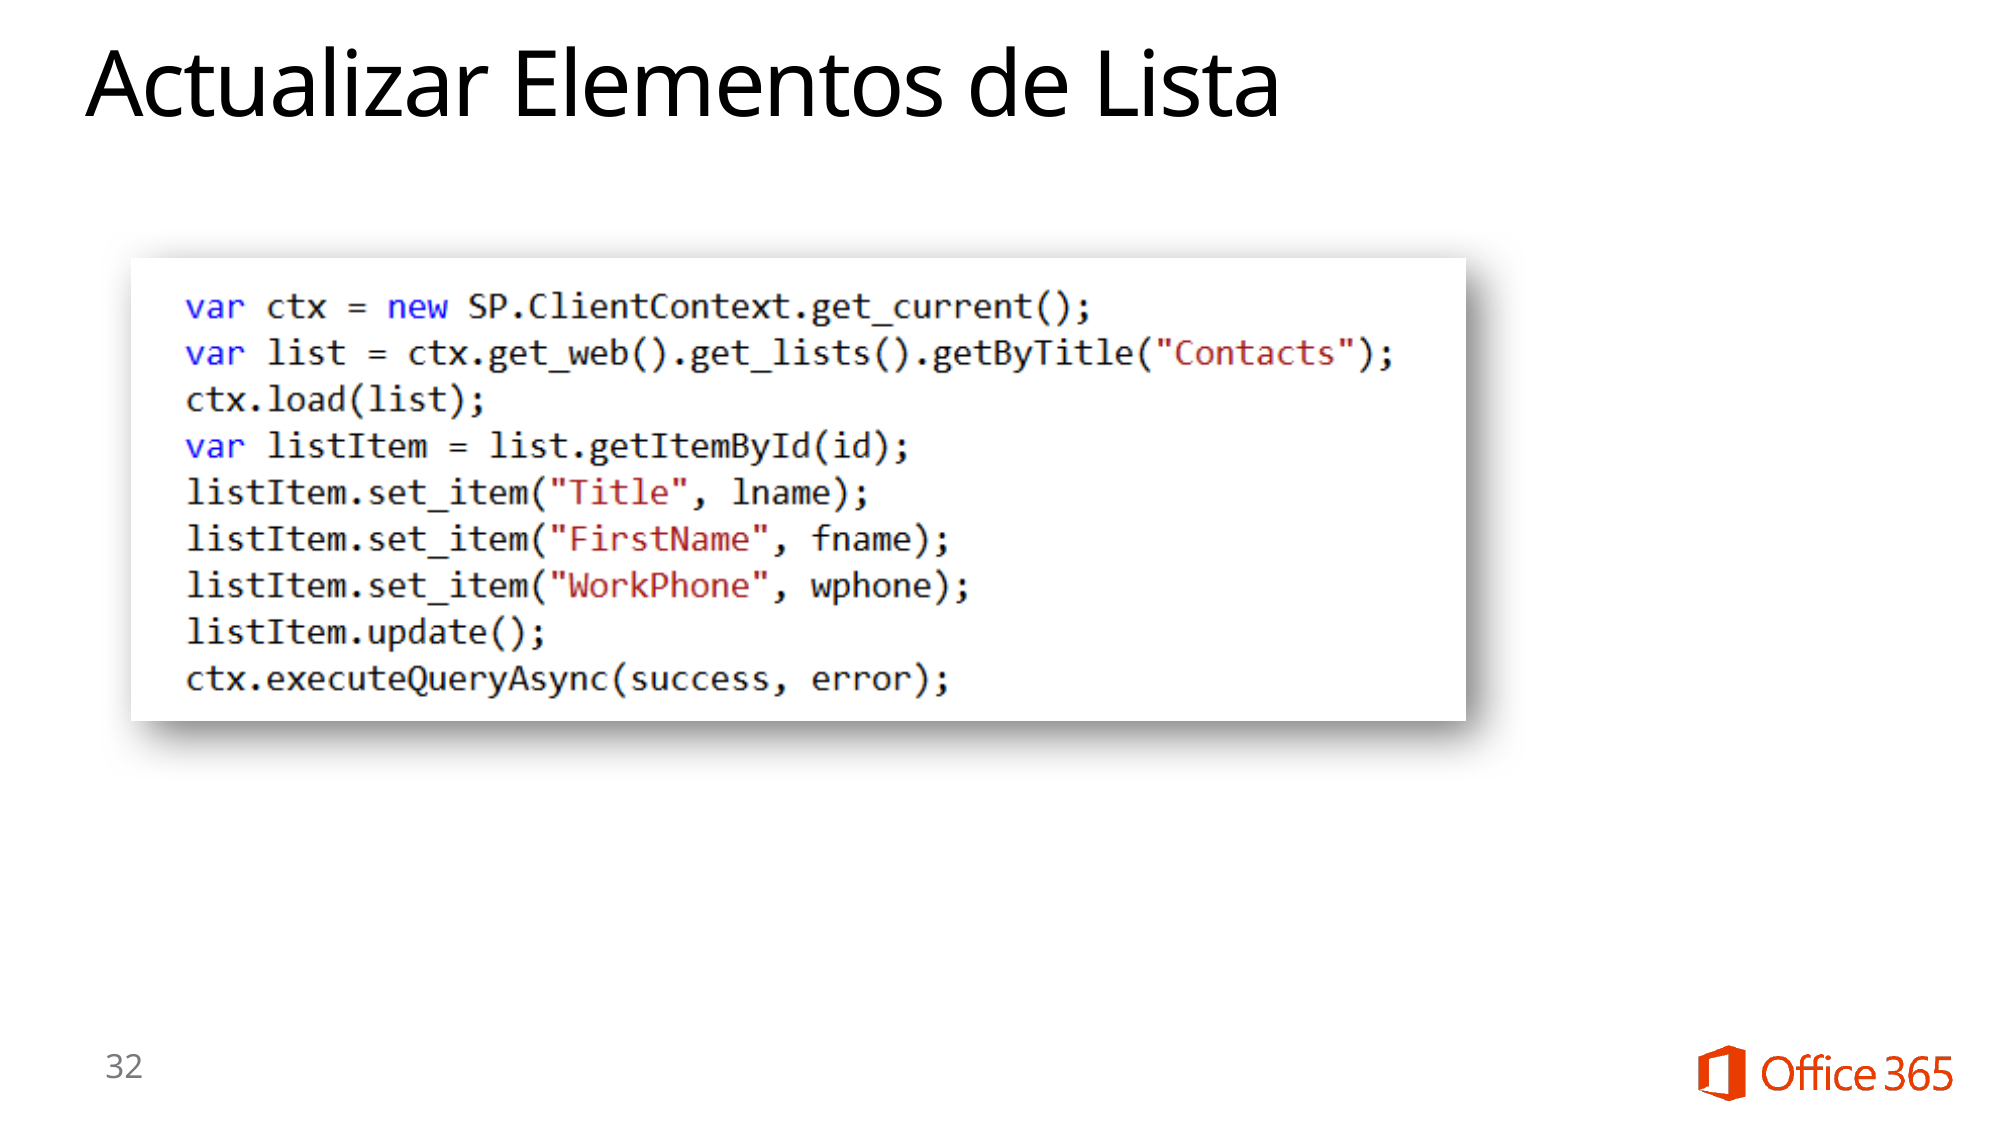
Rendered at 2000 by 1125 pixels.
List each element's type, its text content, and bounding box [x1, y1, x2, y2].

picture [131, 257, 1466, 721]
picture [1674, 1021, 1975, 1125]
title Actualizar Elementos de Lista [85, 37, 1914, 161]
slide_number 32 [85, 1049, 178, 1086]
